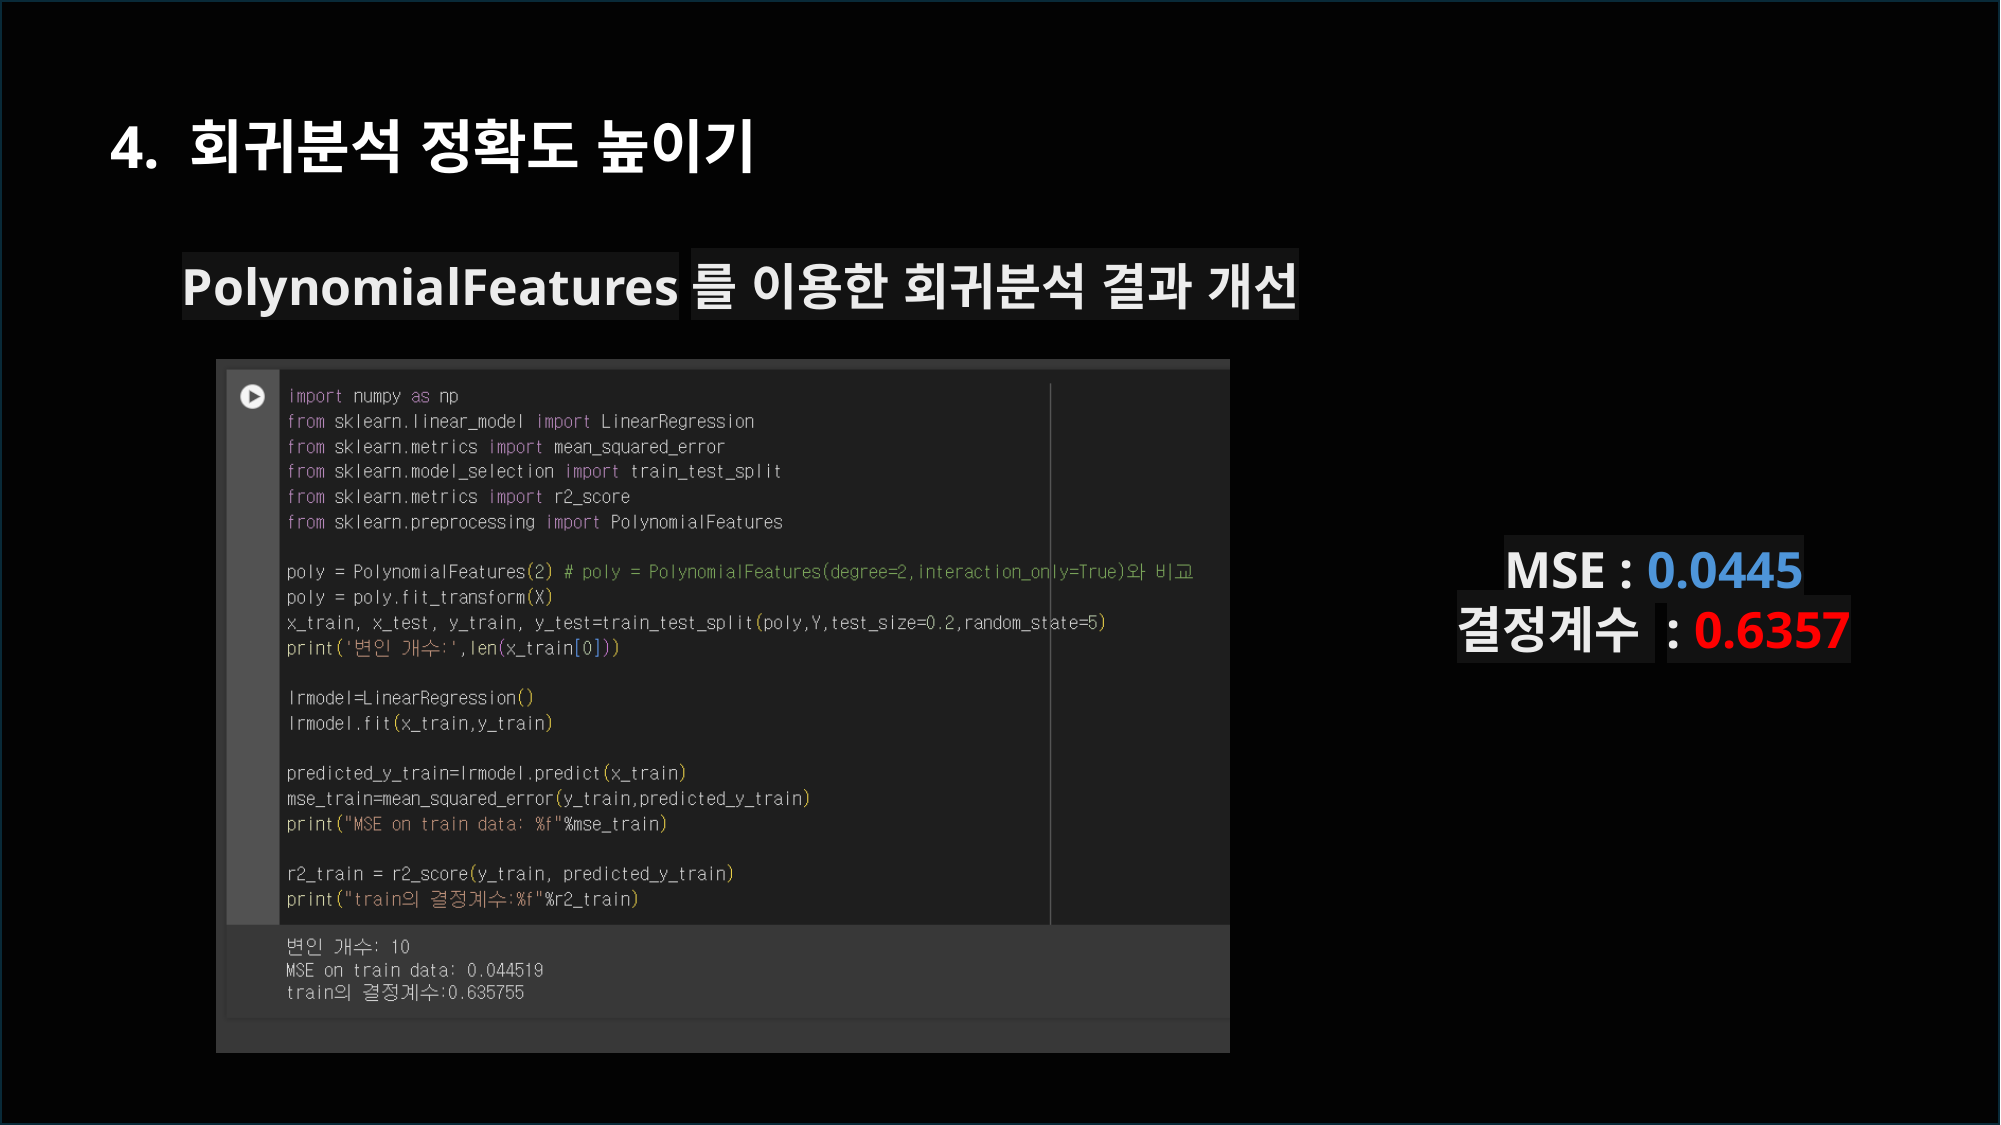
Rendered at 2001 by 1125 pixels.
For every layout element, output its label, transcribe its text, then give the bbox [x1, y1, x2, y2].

text_box MSE : 0.0445 결정계수 : 0.6357 [1442, 530, 1866, 666]
text_box PolynomialFeatures를 이용한 회귀분석 결과 개선 [167, 248, 1315, 324]
picture [216, 358, 1230, 1053]
text_box [0, 0, 2000, 1125]
text_box 4. 회귀분석 정확도 높이기 [95, 102, 772, 188]
